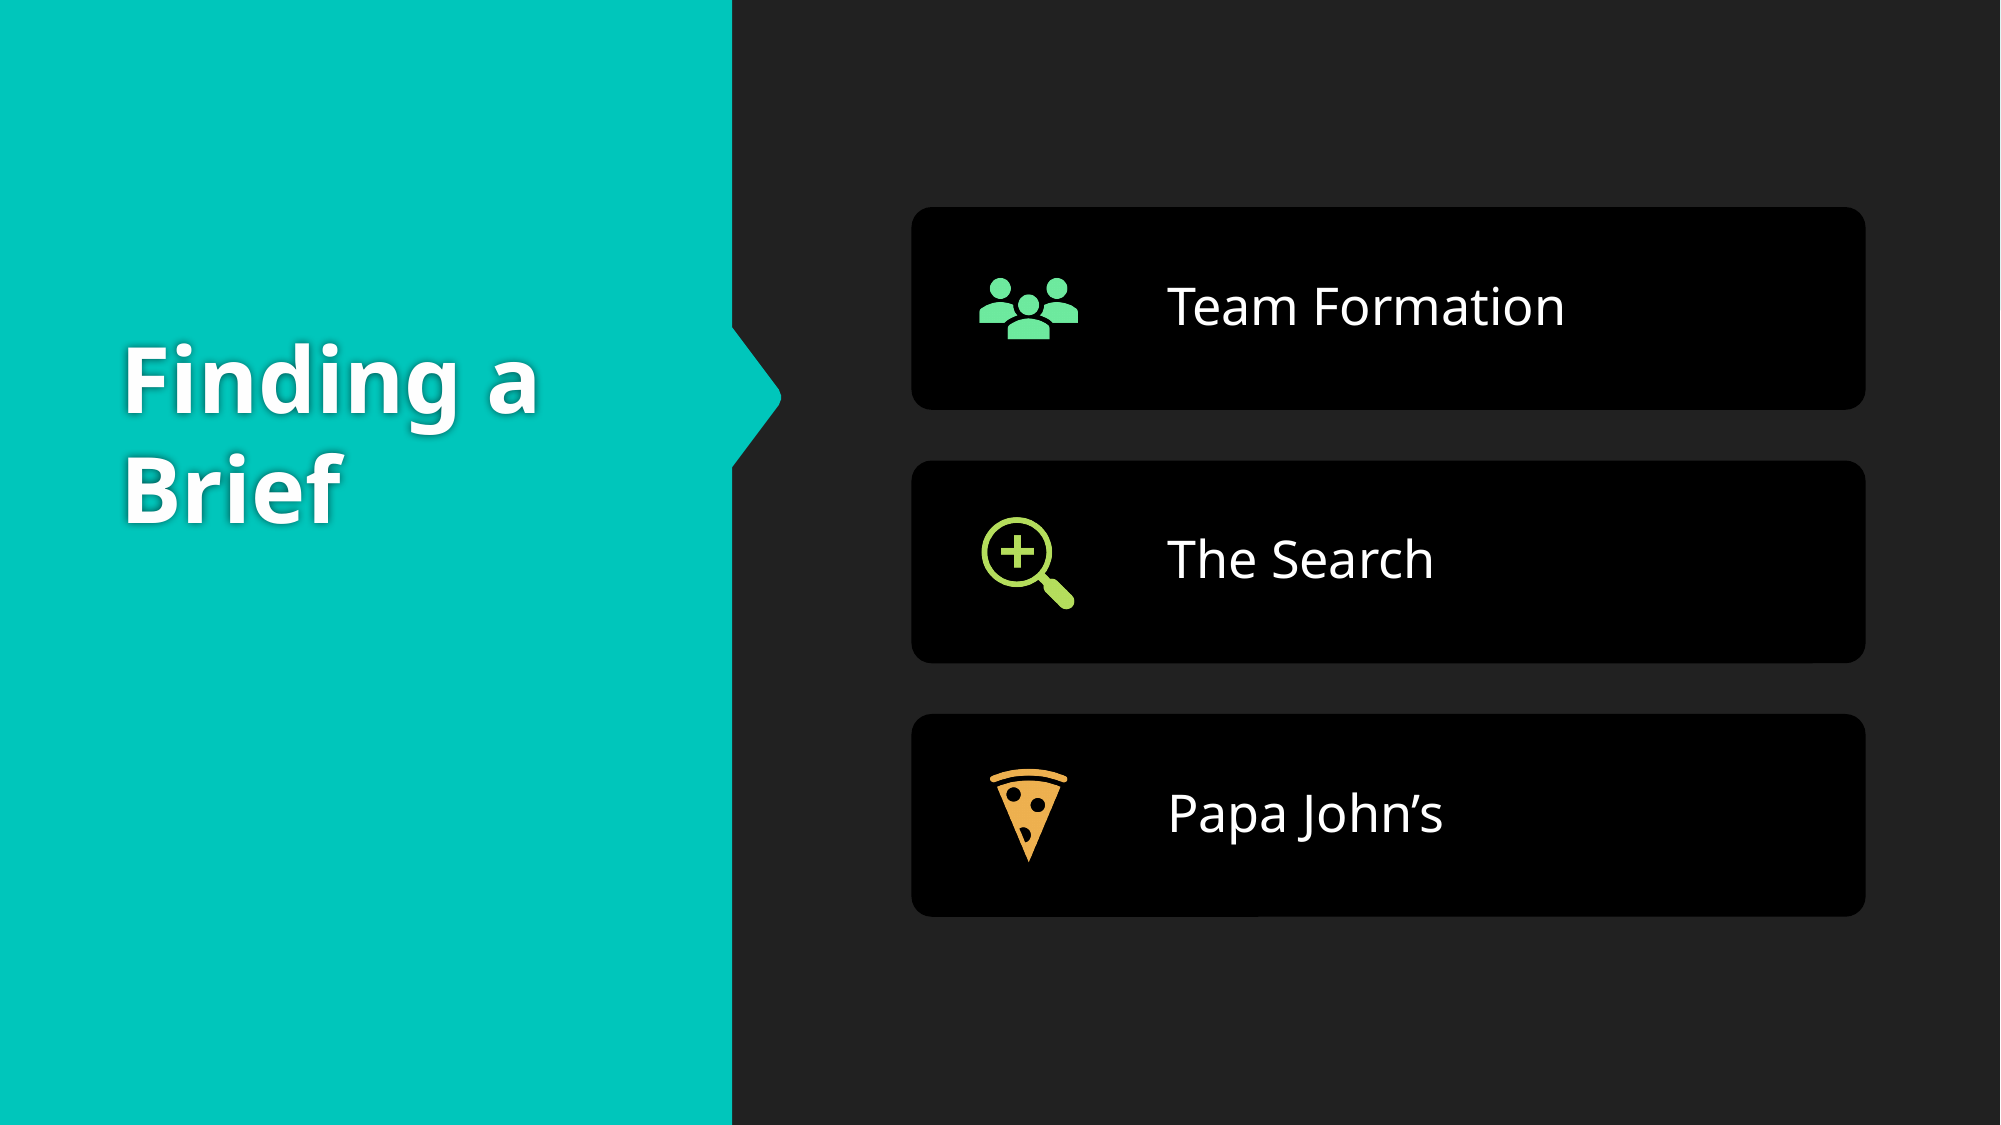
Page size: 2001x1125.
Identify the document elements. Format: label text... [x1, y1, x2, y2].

title Finding a Brief [105, 314, 658, 971]
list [911, 206, 1866, 918]
text_box [733, 0, 2000, 1125]
text_box [0, 0, 782, 1125]
